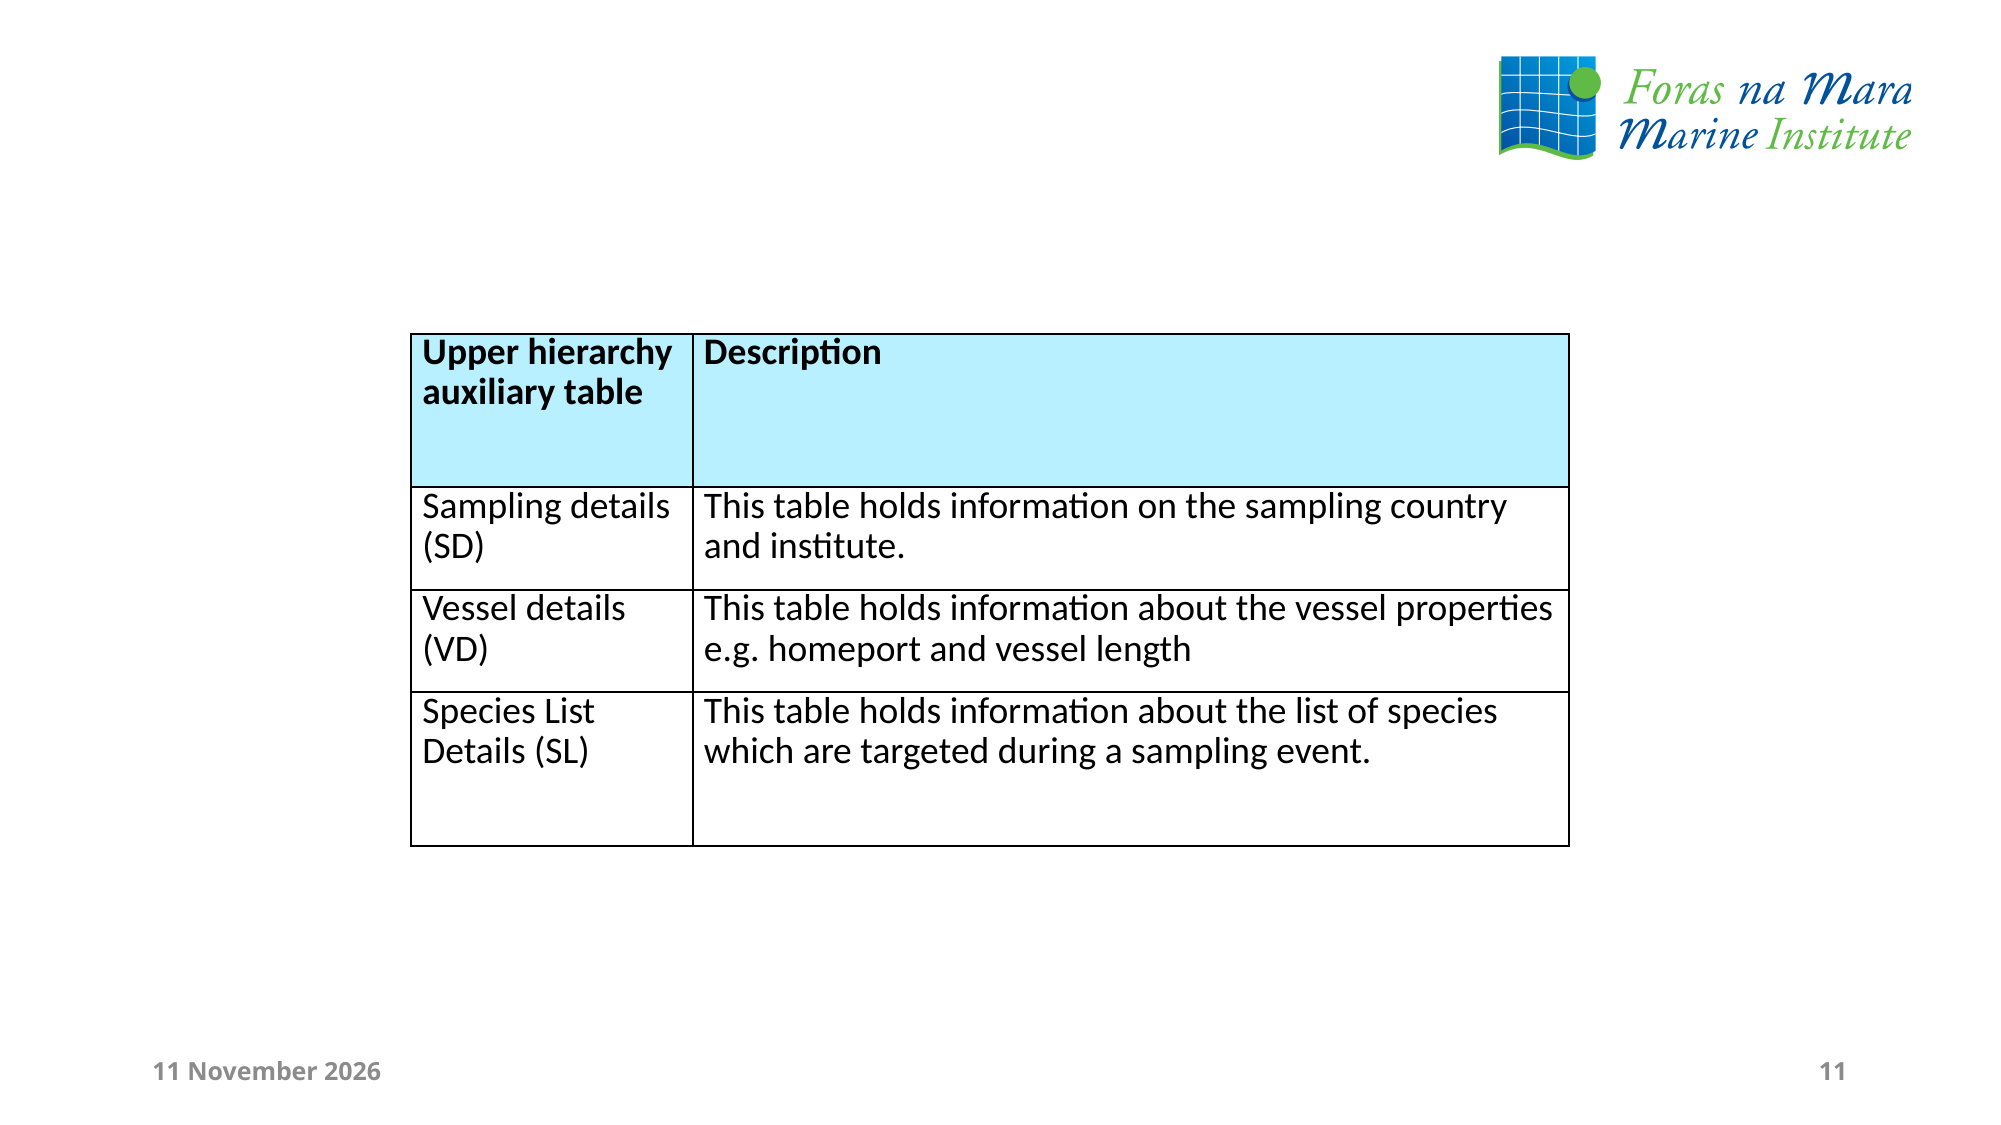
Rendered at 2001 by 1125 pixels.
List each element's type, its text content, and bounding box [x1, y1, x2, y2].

table_cell This table holds information on the sampling country and institute. [694, 488, 1568, 589]
table_cell Vessel details (VD) [412, 591, 692, 691]
table_header Description [694, 335, 1568, 486]
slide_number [137, 1042, 588, 1103]
slide_number 11 [1412, 1042, 1863, 1103]
table_header Upper hierarchy auxiliary table [412, 335, 692, 486]
table_cell Species List Details (SL) [412, 693, 692, 845]
table_cell This table holds information about the vessel properties e.g. homeport and vessel length [694, 591, 1568, 691]
table_cell Sampling details (SD) [412, 488, 692, 589]
table_cell This table holds information about the list of species which are targeted during a sampling event. [694, 693, 1568, 845]
